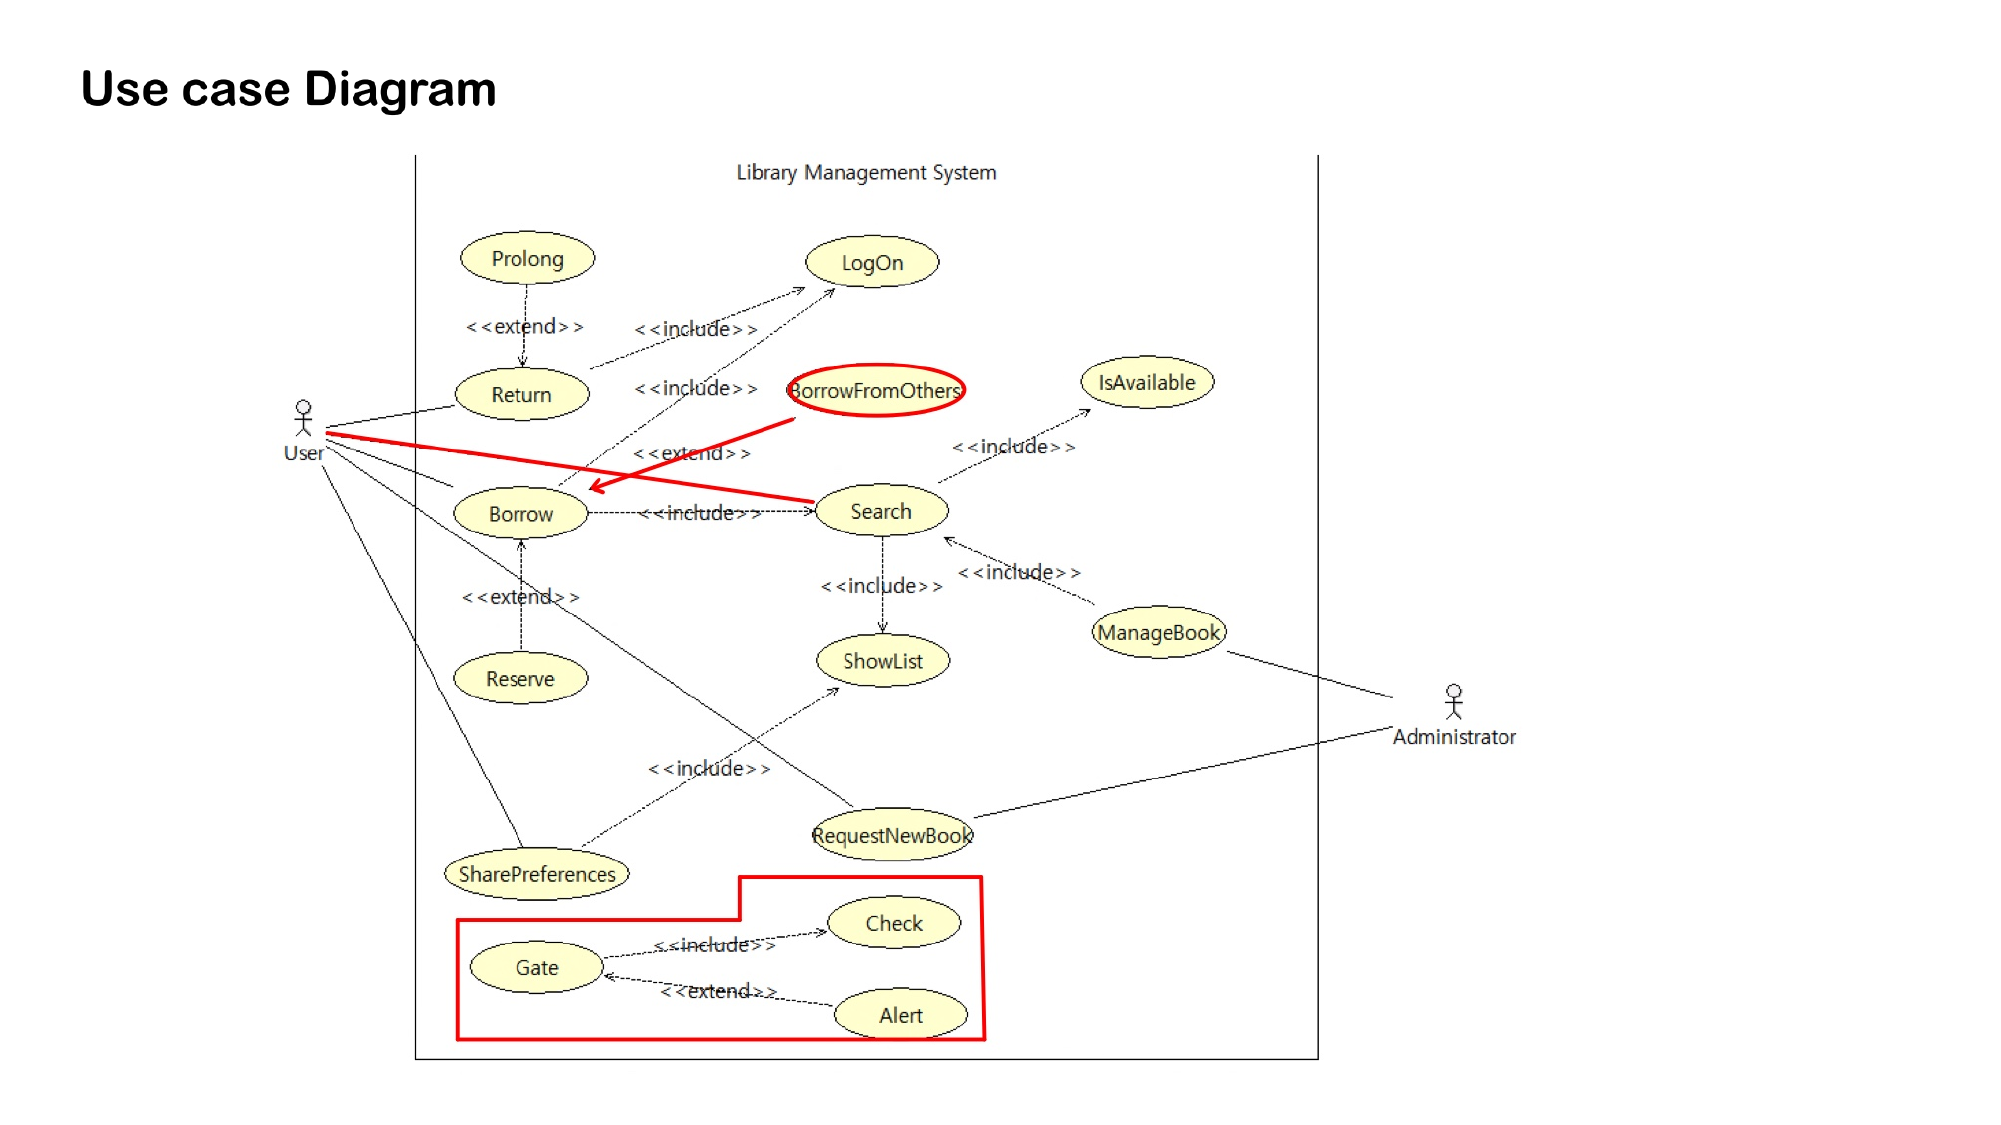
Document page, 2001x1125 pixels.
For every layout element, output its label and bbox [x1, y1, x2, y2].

picture [60, 42, 1582, 1108]
